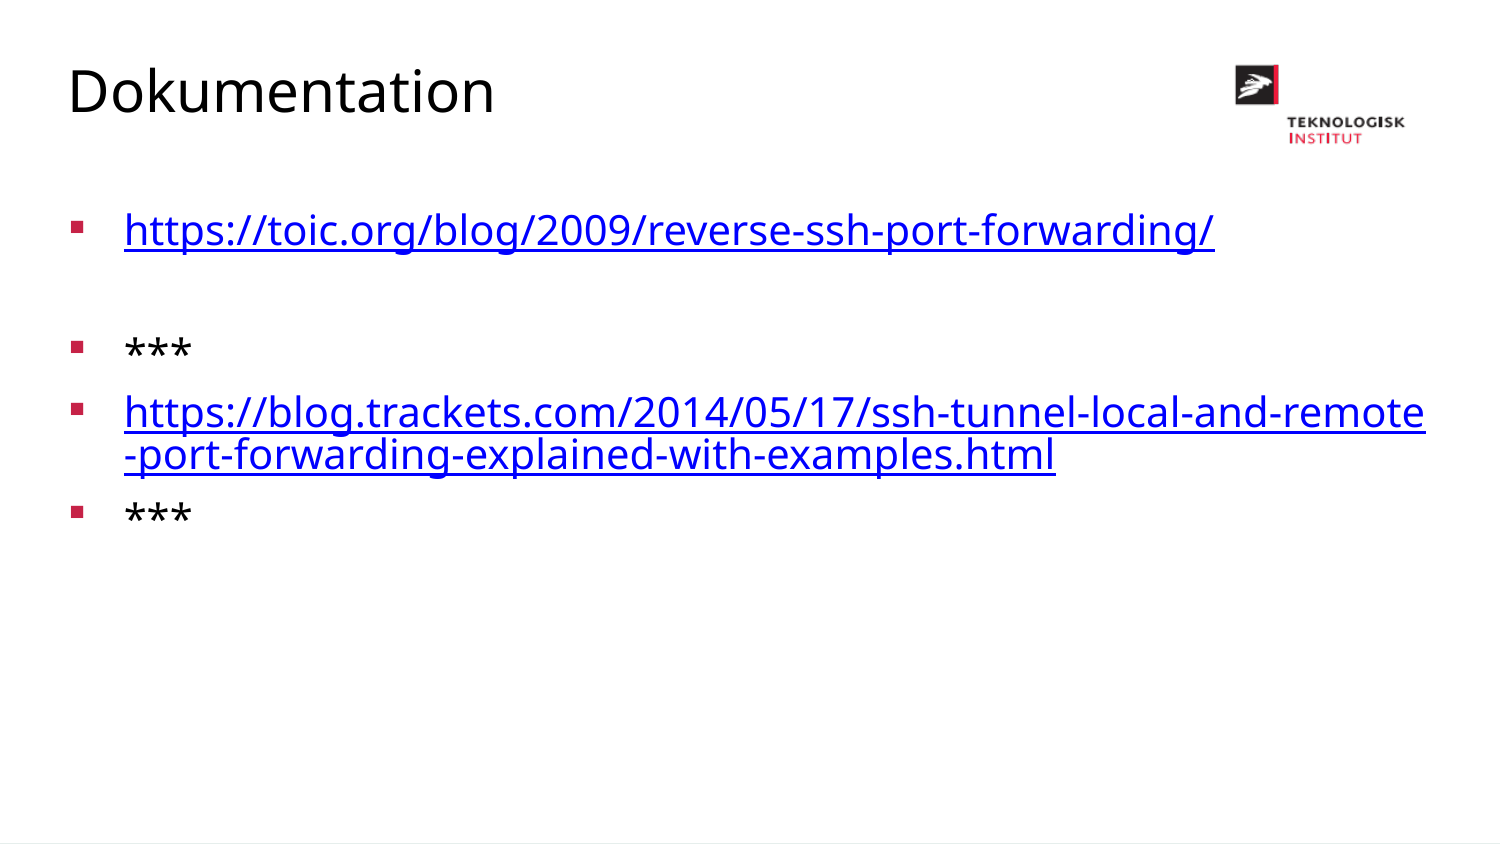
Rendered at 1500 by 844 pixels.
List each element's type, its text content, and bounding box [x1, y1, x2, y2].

list https://toic.org/blog/2009/reverse-ssh-port-forwarding/ *** https://blog.trackets.com/2014/05/17/ssh-tunnel-local-and-remote-port-forwarding-explained-with-examples.html *** [46, 183, 1447, 711]
list Dokumentation [46, 33, 1204, 185]
